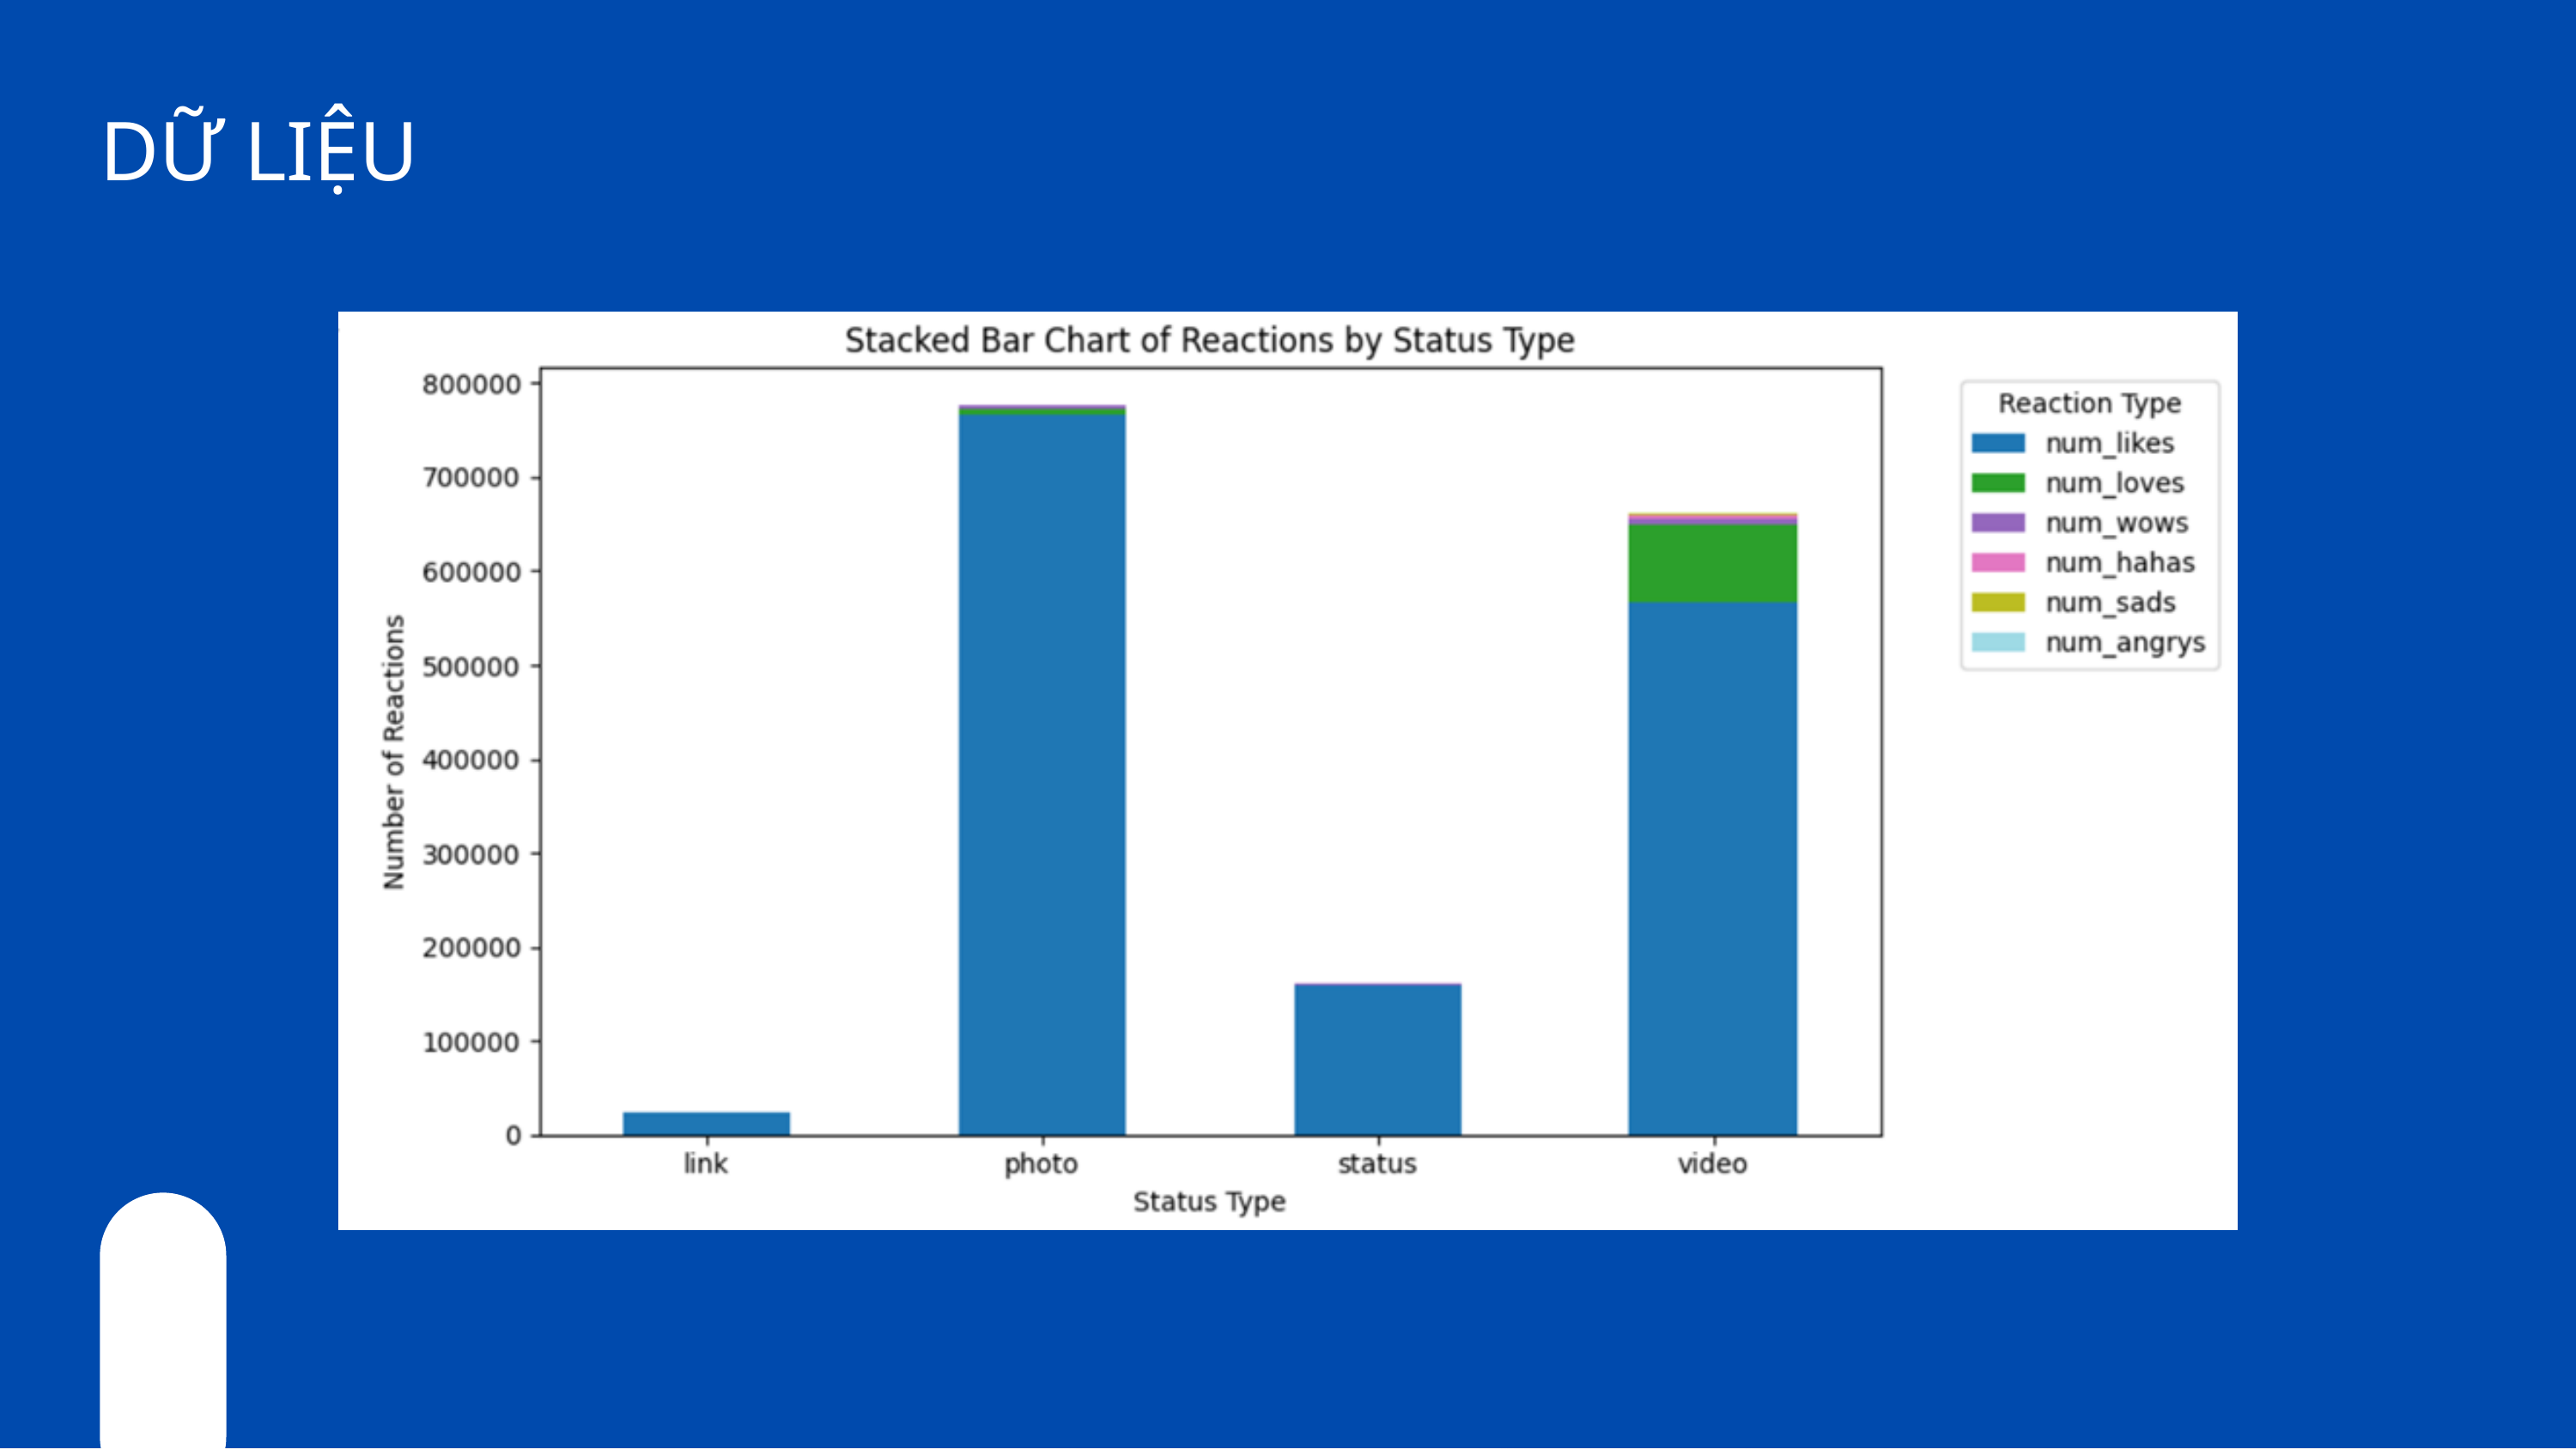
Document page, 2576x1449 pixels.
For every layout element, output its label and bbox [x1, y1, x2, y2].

text_box [100, 1192, 227, 1449]
text_box [0, 0, 2576, 1449]
